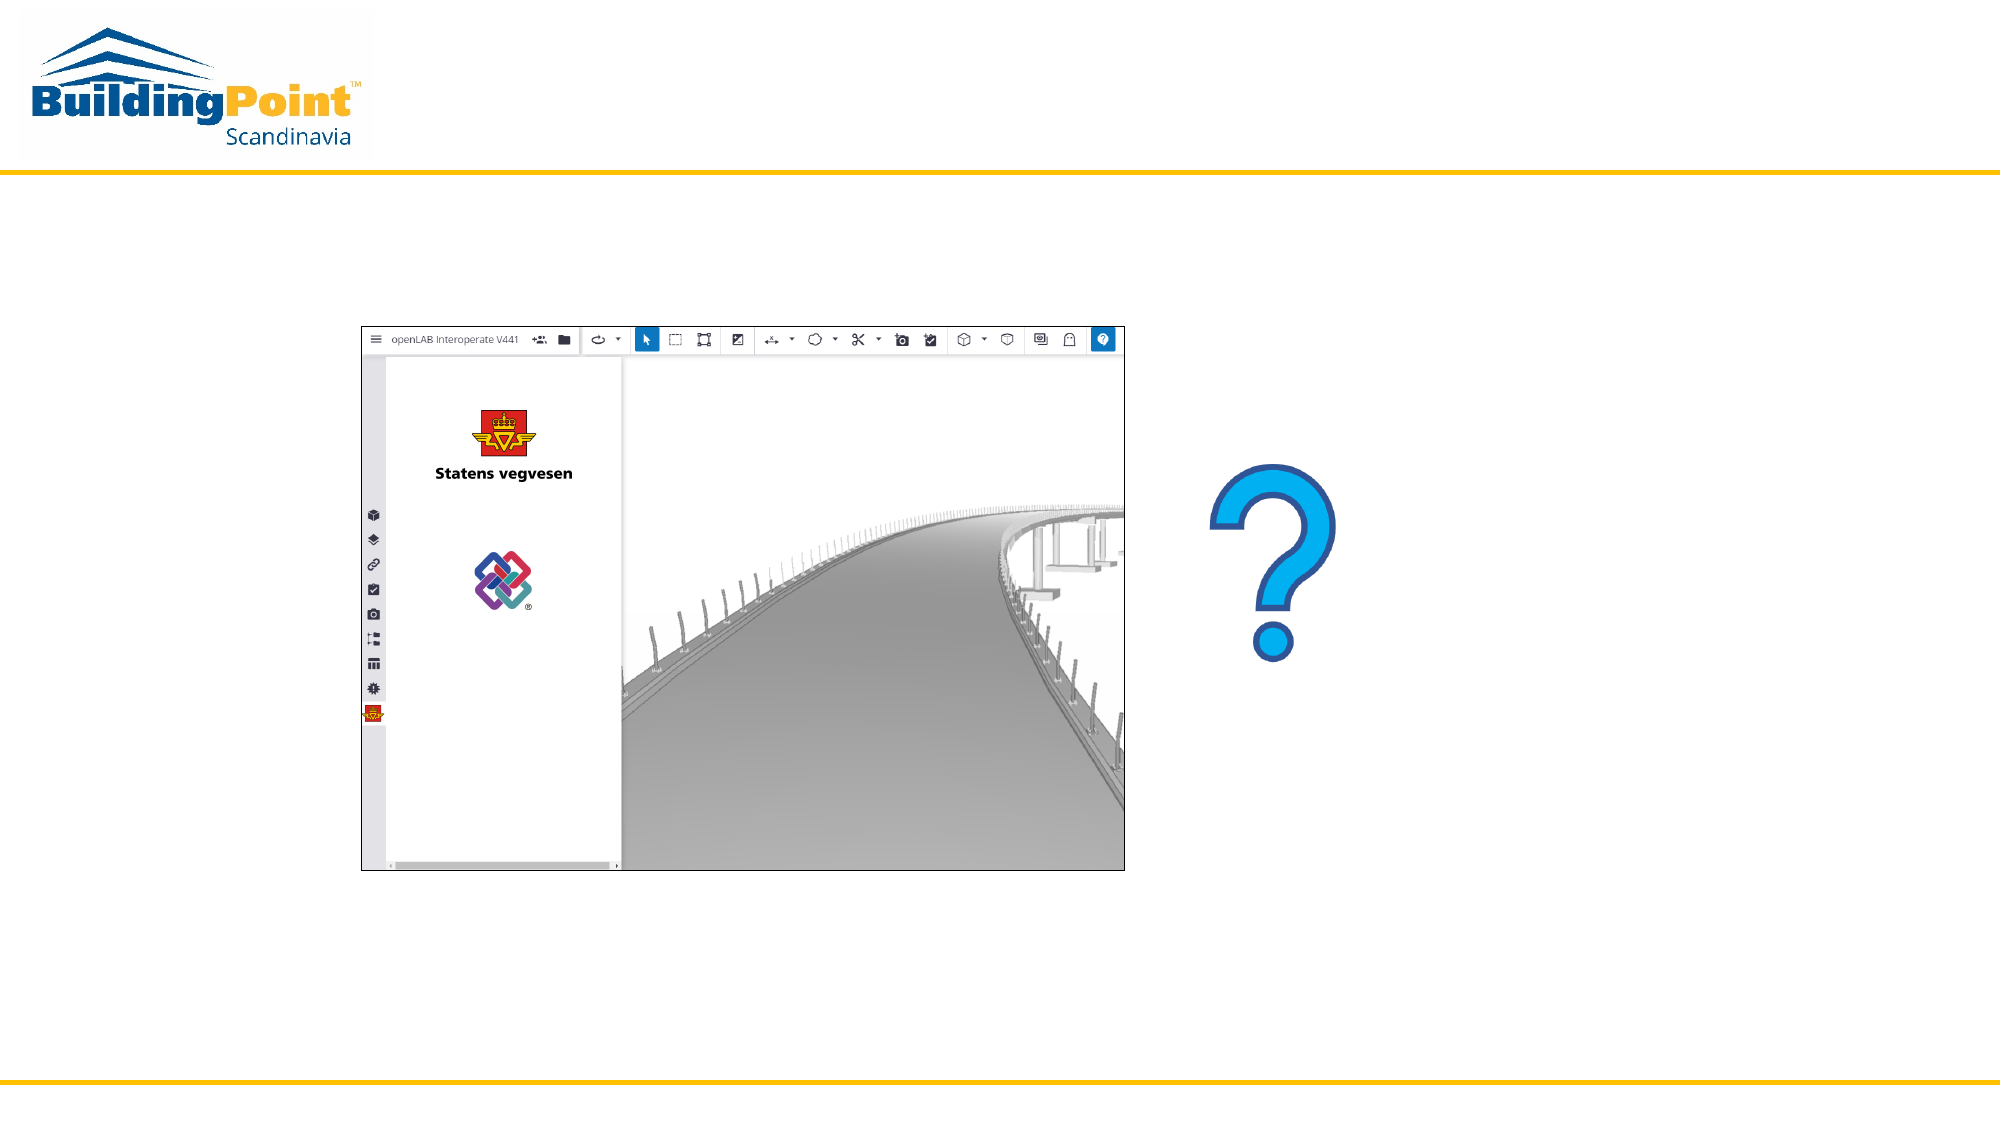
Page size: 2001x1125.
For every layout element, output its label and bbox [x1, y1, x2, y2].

picture [361, 326, 1125, 871]
picture [19, 10, 374, 161]
picture [1160, 450, 1385, 675]
